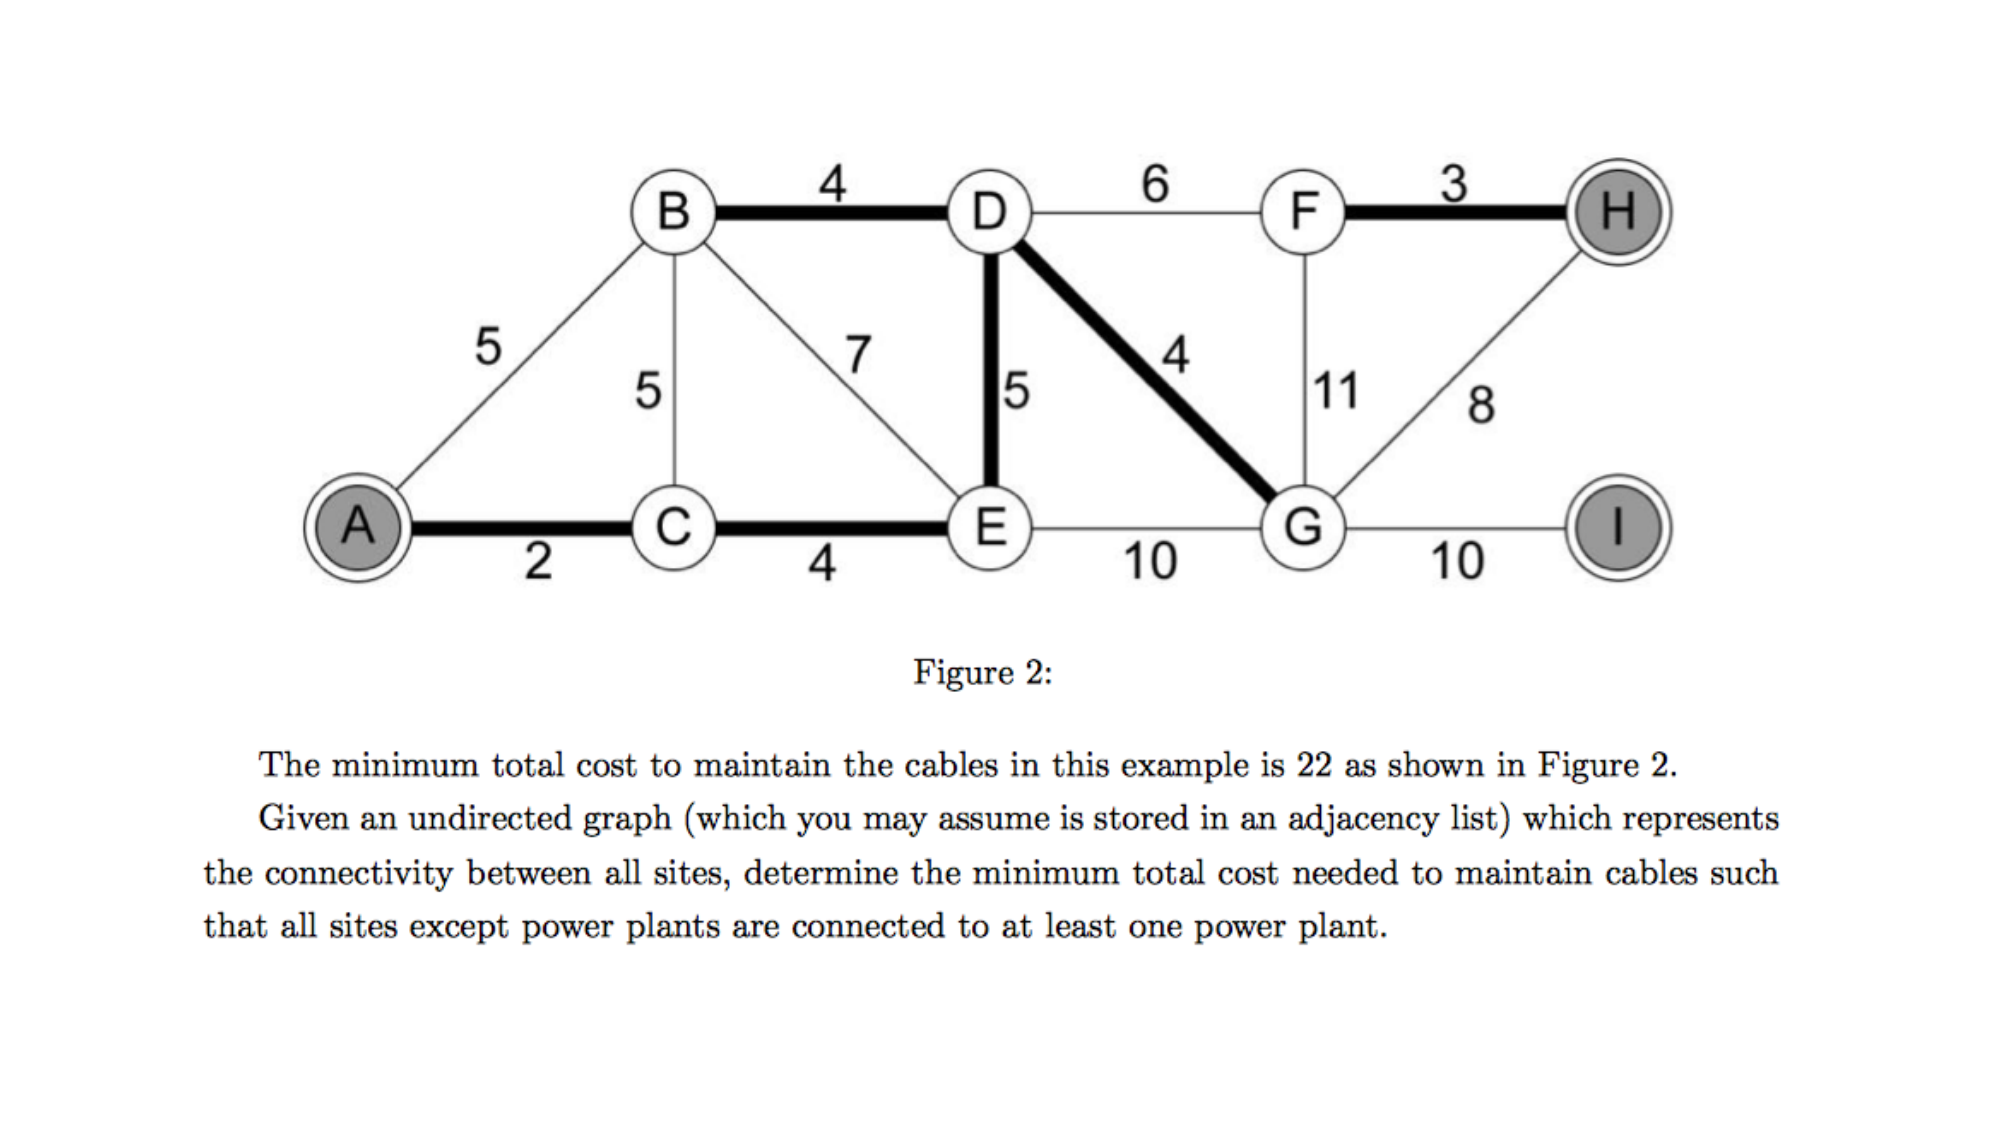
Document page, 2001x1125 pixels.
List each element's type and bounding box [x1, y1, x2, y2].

picture [172, 110, 1823, 964]
